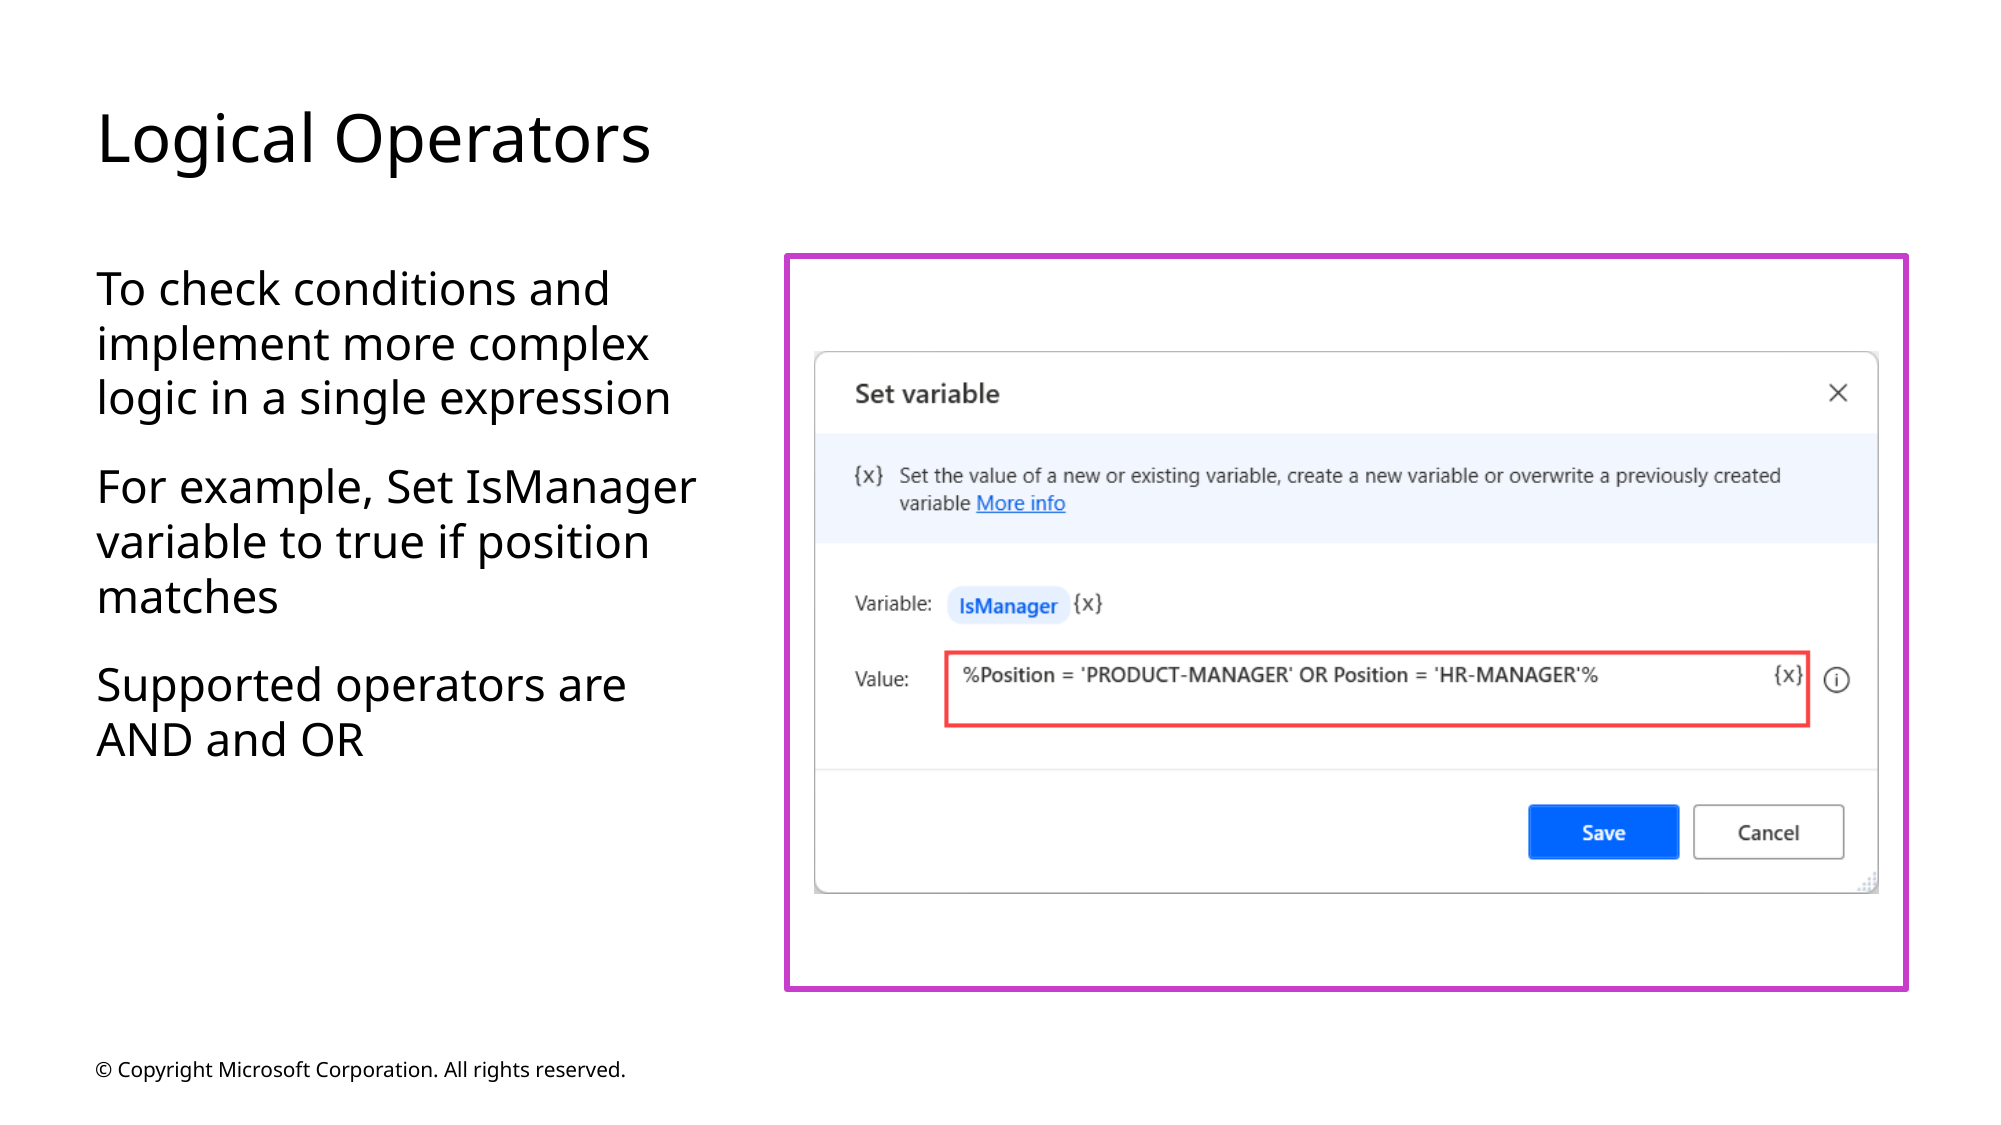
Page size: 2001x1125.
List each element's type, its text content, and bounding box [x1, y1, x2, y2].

picture [790, 259, 1904, 987]
title Logical Operators [96, 96, 1909, 177]
text_box To check conditions and implement more complex logic in a single expression For example, Set IsManager variable to true if position matches Supported operators are AND and OR [96, 259, 722, 766]
